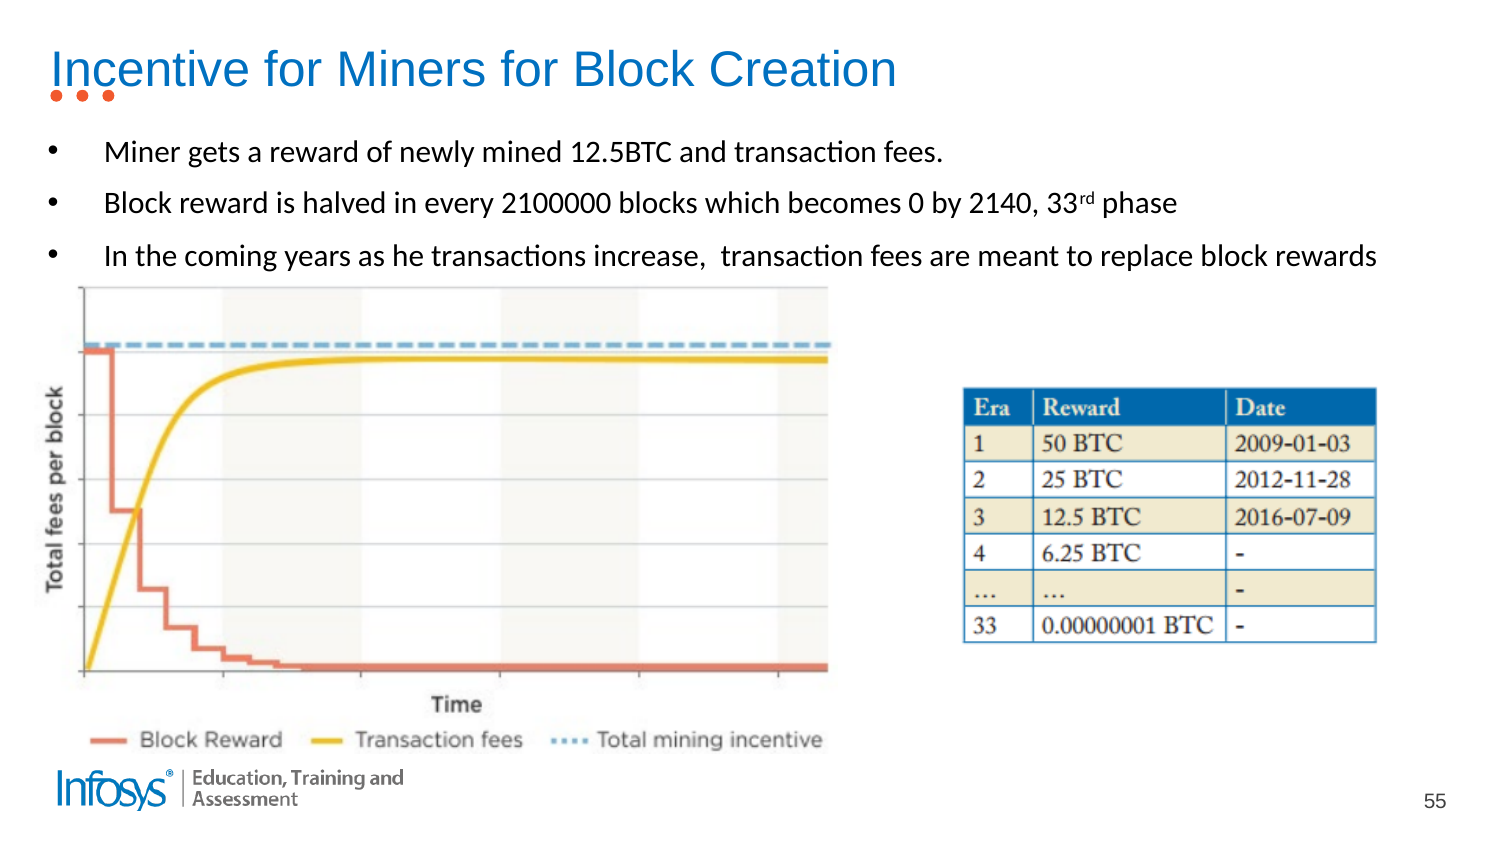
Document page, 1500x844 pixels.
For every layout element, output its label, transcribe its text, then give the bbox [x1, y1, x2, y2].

picture [49, 761, 410, 811]
picture [953, 381, 1385, 651]
picture [32, 275, 839, 755]
title Incentive for Miners for Block Creation [35, 29, 1467, 104]
list Miner gets a reward of newly mined 12.5BTC and transaction fees. Block reward is halved in every 2100000 blocks which becomes 0 by 2140, 33rd phase In the coming years as he transactions increase, transaction fees are meant to replace block rewards [33, 123, 1457, 279]
slide_number 55 [1384, 780, 1462, 826]
